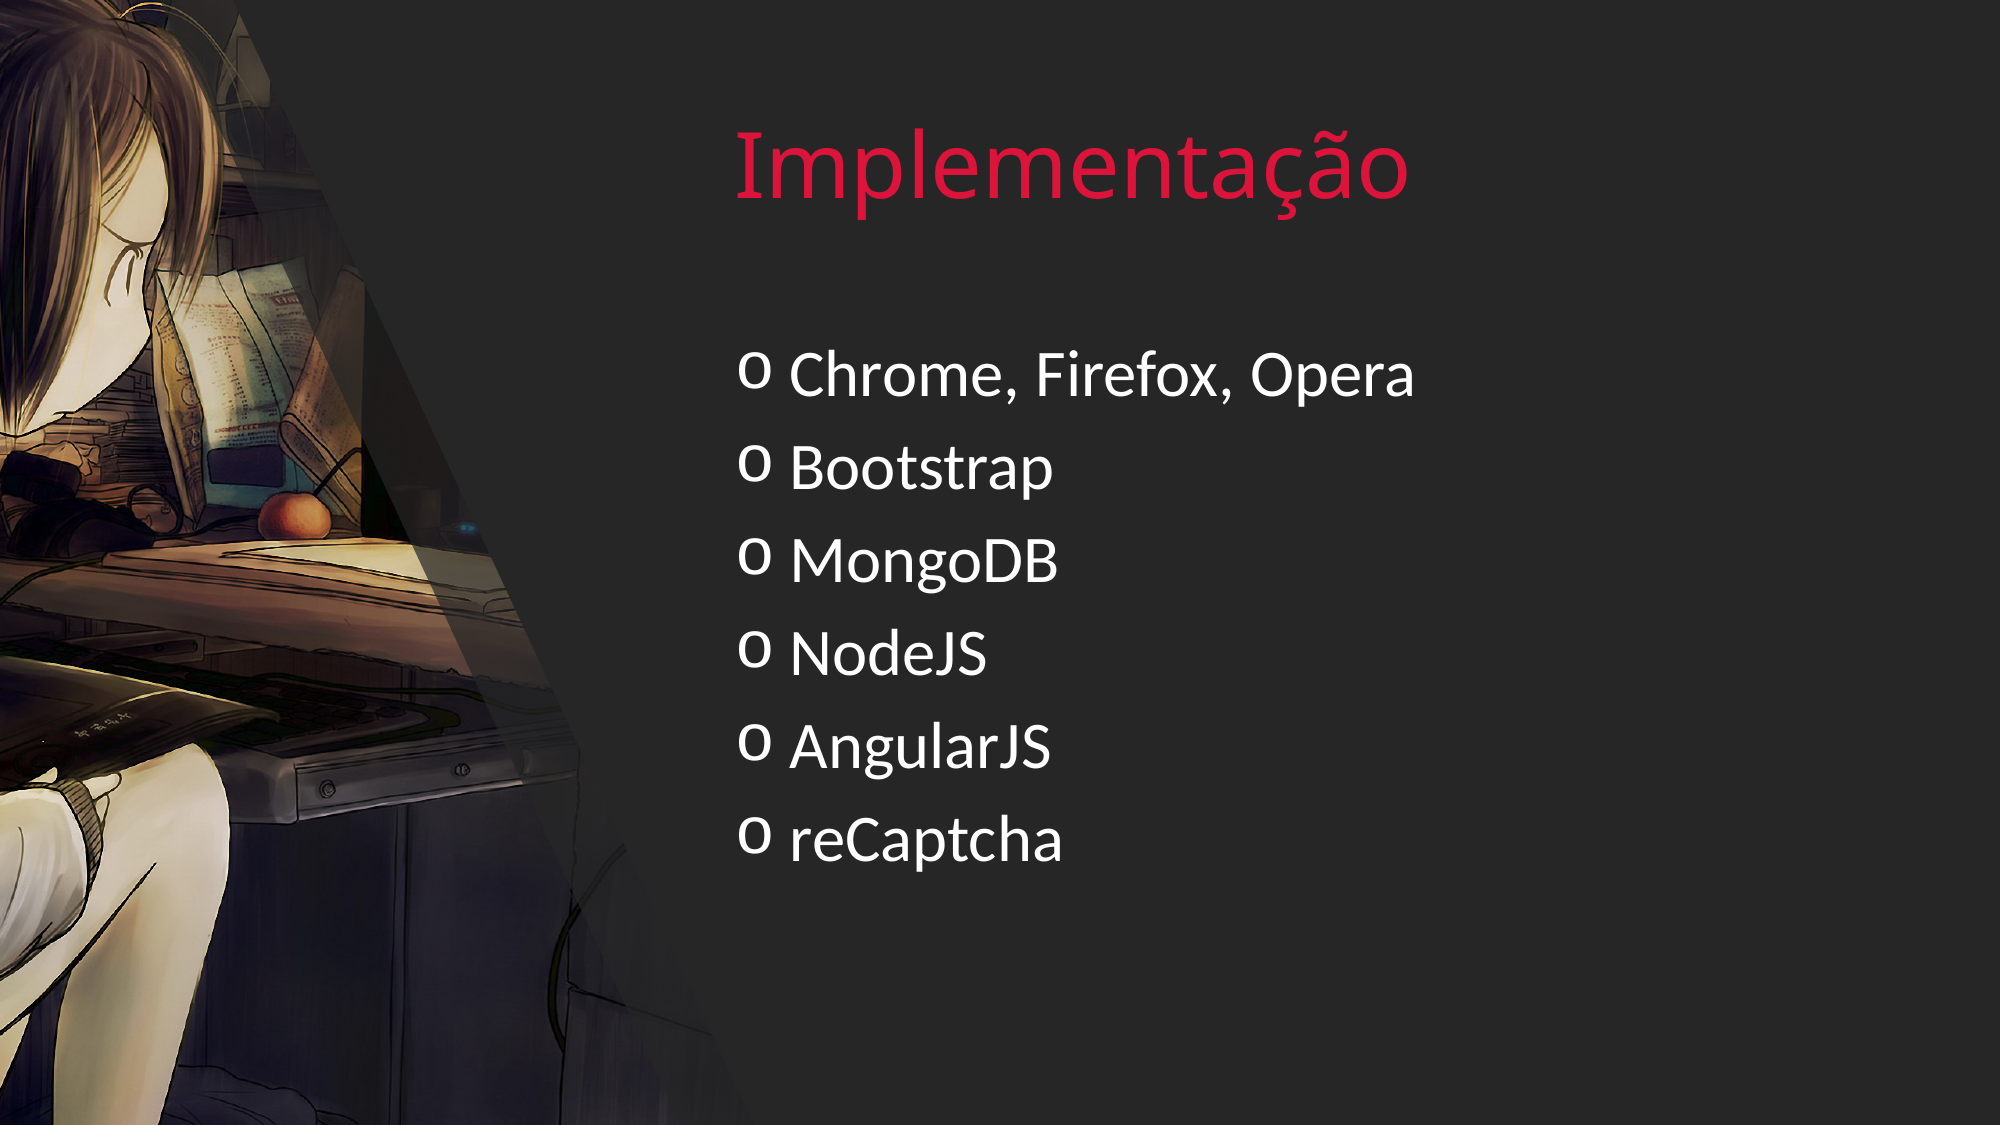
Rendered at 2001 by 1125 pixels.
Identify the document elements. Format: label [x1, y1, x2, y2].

text_box [159, 0, 2000, 1125]
picture [0, 0, 159, 1125]
